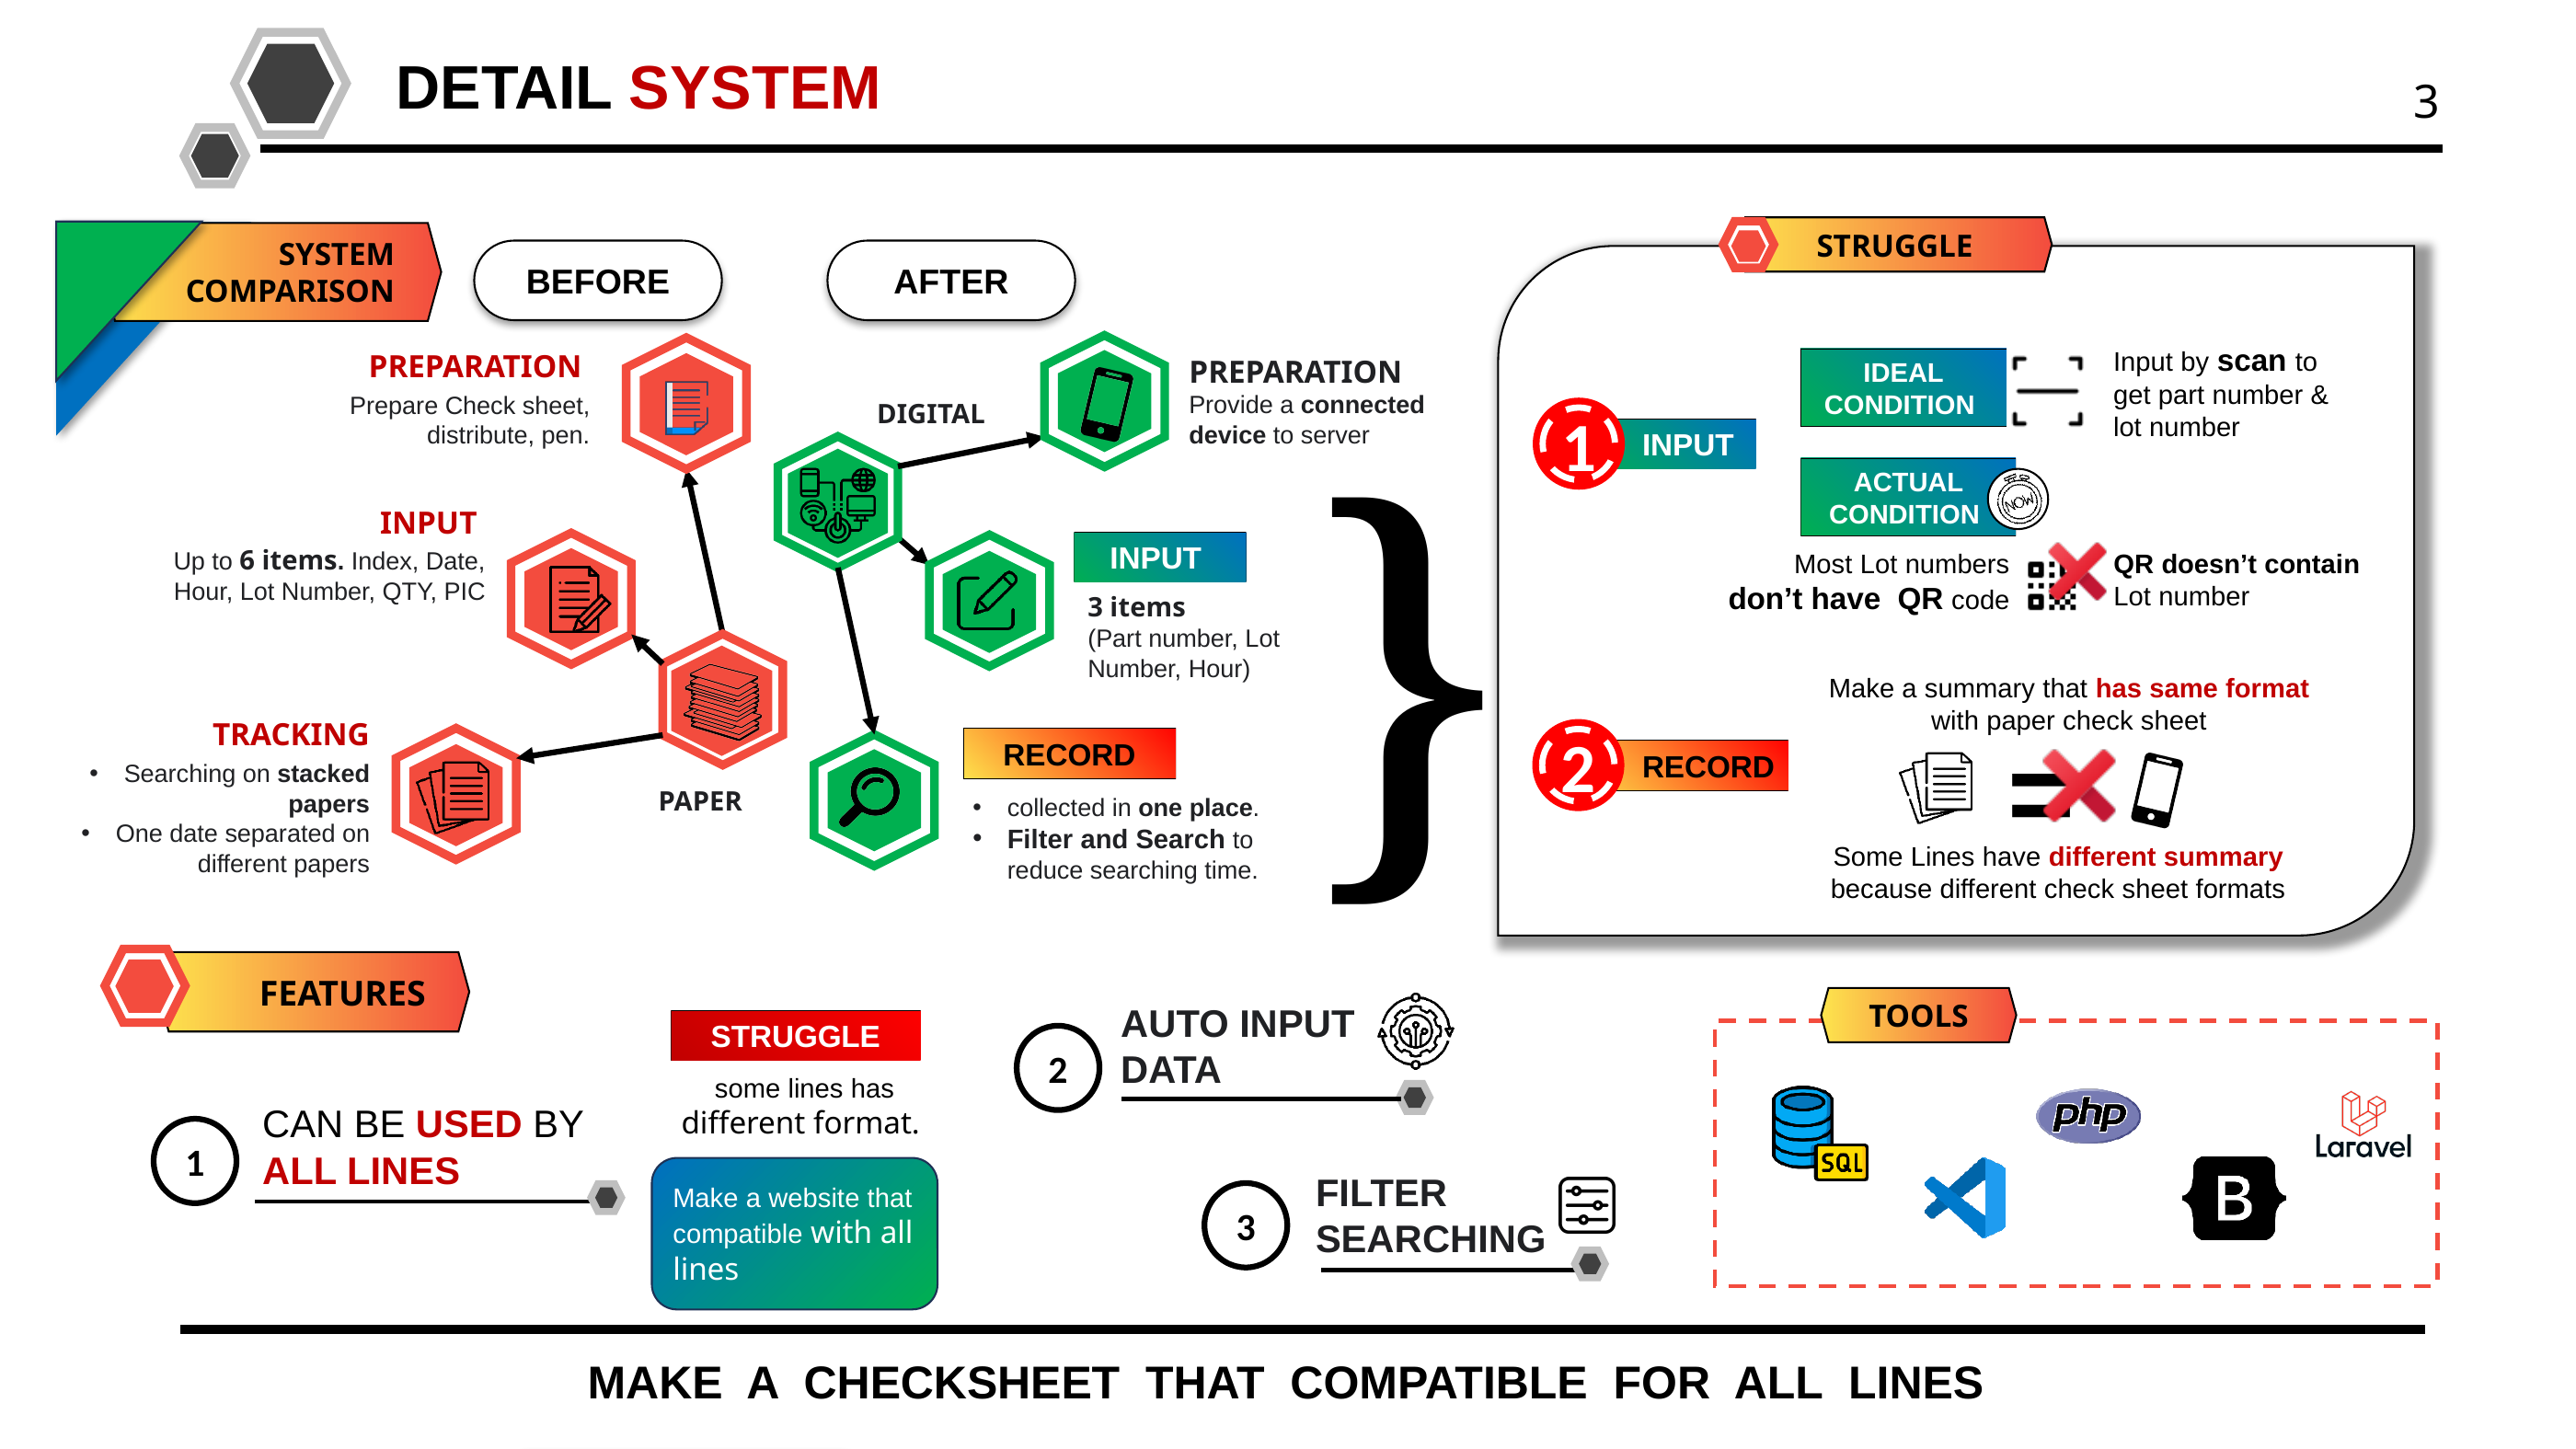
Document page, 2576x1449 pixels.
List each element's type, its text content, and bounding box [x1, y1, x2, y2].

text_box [1575, 1250, 1604, 1278]
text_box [813, 734, 935, 867]
text_box DETAIL SYSTEM [383, 40, 914, 129]
text_box [1714, 1019, 2439, 1287]
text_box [592, 1184, 621, 1212]
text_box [626, 337, 747, 469]
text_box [516, 734, 663, 759]
text_box INPUT [1074, 532, 1247, 582]
text_box IDEAL CONDITION [1800, 348, 2002, 427]
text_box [396, 728, 517, 860]
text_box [898, 537, 928, 566]
text_box 3 items (Part number, Lot Number, Hour) [1074, 583, 1329, 689]
text_box CAN BE USED BY ALL LINES [248, 1092, 817, 1199]
text_box collected in one place. Filter and Search to reduce searching time. [959, 785, 1310, 891]
text_box some lines has different format. [636, 1064, 973, 1147]
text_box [928, 535, 1050, 667]
text_box Up to 6 items. Index, Date, Hour, Lot Number, QTY, PIC [141, 536, 500, 613]
text_box STRUGGLE [671, 1010, 921, 1061]
picture [839, 767, 900, 827]
text_box TOOLS [1820, 986, 2018, 1043]
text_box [1044, 335, 1165, 467]
text_box FEATURES [167, 950, 471, 1033]
text_box PREPARATION [1175, 345, 1481, 397]
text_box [1722, 221, 1775, 269]
picture [1772, 1086, 1869, 1182]
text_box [104, 949, 186, 1023]
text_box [1399, 1084, 1430, 1111]
picture [1375, 991, 1455, 1071]
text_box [631, 634, 663, 664]
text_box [1532, 719, 1625, 811]
text_box MAKE A CHECKSHEET THAT COMPATIBLE FOR ALL LINES [0, 1346, 2574, 1415]
text_box Some Lines have different summary because different check sheet formats [1815, 832, 2302, 911]
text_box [511, 533, 632, 665]
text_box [685, 469, 723, 633]
text_box SYSTEM COMPARISON [126, 222, 443, 322]
picture [1899, 752, 1972, 825]
picture [2179, 1150, 2287, 1246]
text_box AUTO INPUT DATA [1107, 992, 1448, 1098]
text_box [1987, 468, 2049, 530]
text_box 1 [154, 1119, 237, 1203]
text_box Searching on stacked papers One date separated on different papers [58, 751, 384, 884]
text_box 2 [1017, 1025, 1100, 1110]
text_box Input by scan to get part number & lot number [2099, 334, 2363, 449]
picture [2300, 1075, 2426, 1171]
text_box 3 [1204, 1182, 1288, 1268]
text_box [1533, 397, 1626, 490]
text_box Most Lot numbers don’t have QR code [1712, 539, 2024, 623]
picture [2034, 741, 2199, 833]
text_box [777, 436, 898, 569]
text_box RECORD [1625, 740, 1788, 791]
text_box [183, 127, 247, 184]
text_box AFTER [826, 239, 1076, 322]
text_box TRACKING [170, 708, 384, 751]
text_box RECORD [962, 728, 1177, 779]
text_box QR doesn’t contain Lot number [2099, 539, 2386, 618]
text_box DIGITAL [803, 390, 1040, 436]
text_box [1497, 245, 2416, 937]
text_box = [1995, 711, 2083, 864]
text_box PAPER [597, 776, 810, 823]
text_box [234, 31, 347, 135]
text_box INPUT [280, 496, 500, 547]
picture [2020, 535, 2114, 618]
text_box STRUGGLE [1744, 216, 2053, 273]
text_box } [1296, 381, 1489, 945]
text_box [662, 633, 783, 765]
text_box BEFORE [473, 239, 723, 322]
text_box Prepare Check sheet, distribute, pen. [293, 391, 604, 456]
text_box Make a summary that has same format with paper check sheet [1802, 663, 2336, 742]
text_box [897, 436, 1044, 466]
text_box Provide a connected device to server [1175, 382, 1448, 455]
picture [1558, 1176, 1616, 1234]
text_box ACTUAL CONDITION [1800, 457, 2017, 536]
text_box INPUT [1626, 419, 1756, 469]
picture [1918, 1151, 2011, 1244]
picture [2002, 346, 2094, 437]
text_box PREPARATION [273, 339, 604, 391]
text_box 3 [2400, 65, 2455, 134]
text_box FILTER SEARCHING [1302, 1161, 1643, 1268]
picture [2036, 1064, 2141, 1168]
text_box [55, 220, 204, 384]
text_box Make a website that compatible with all lines [650, 1156, 939, 1311]
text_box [837, 568, 875, 735]
text_box [55, 322, 162, 439]
